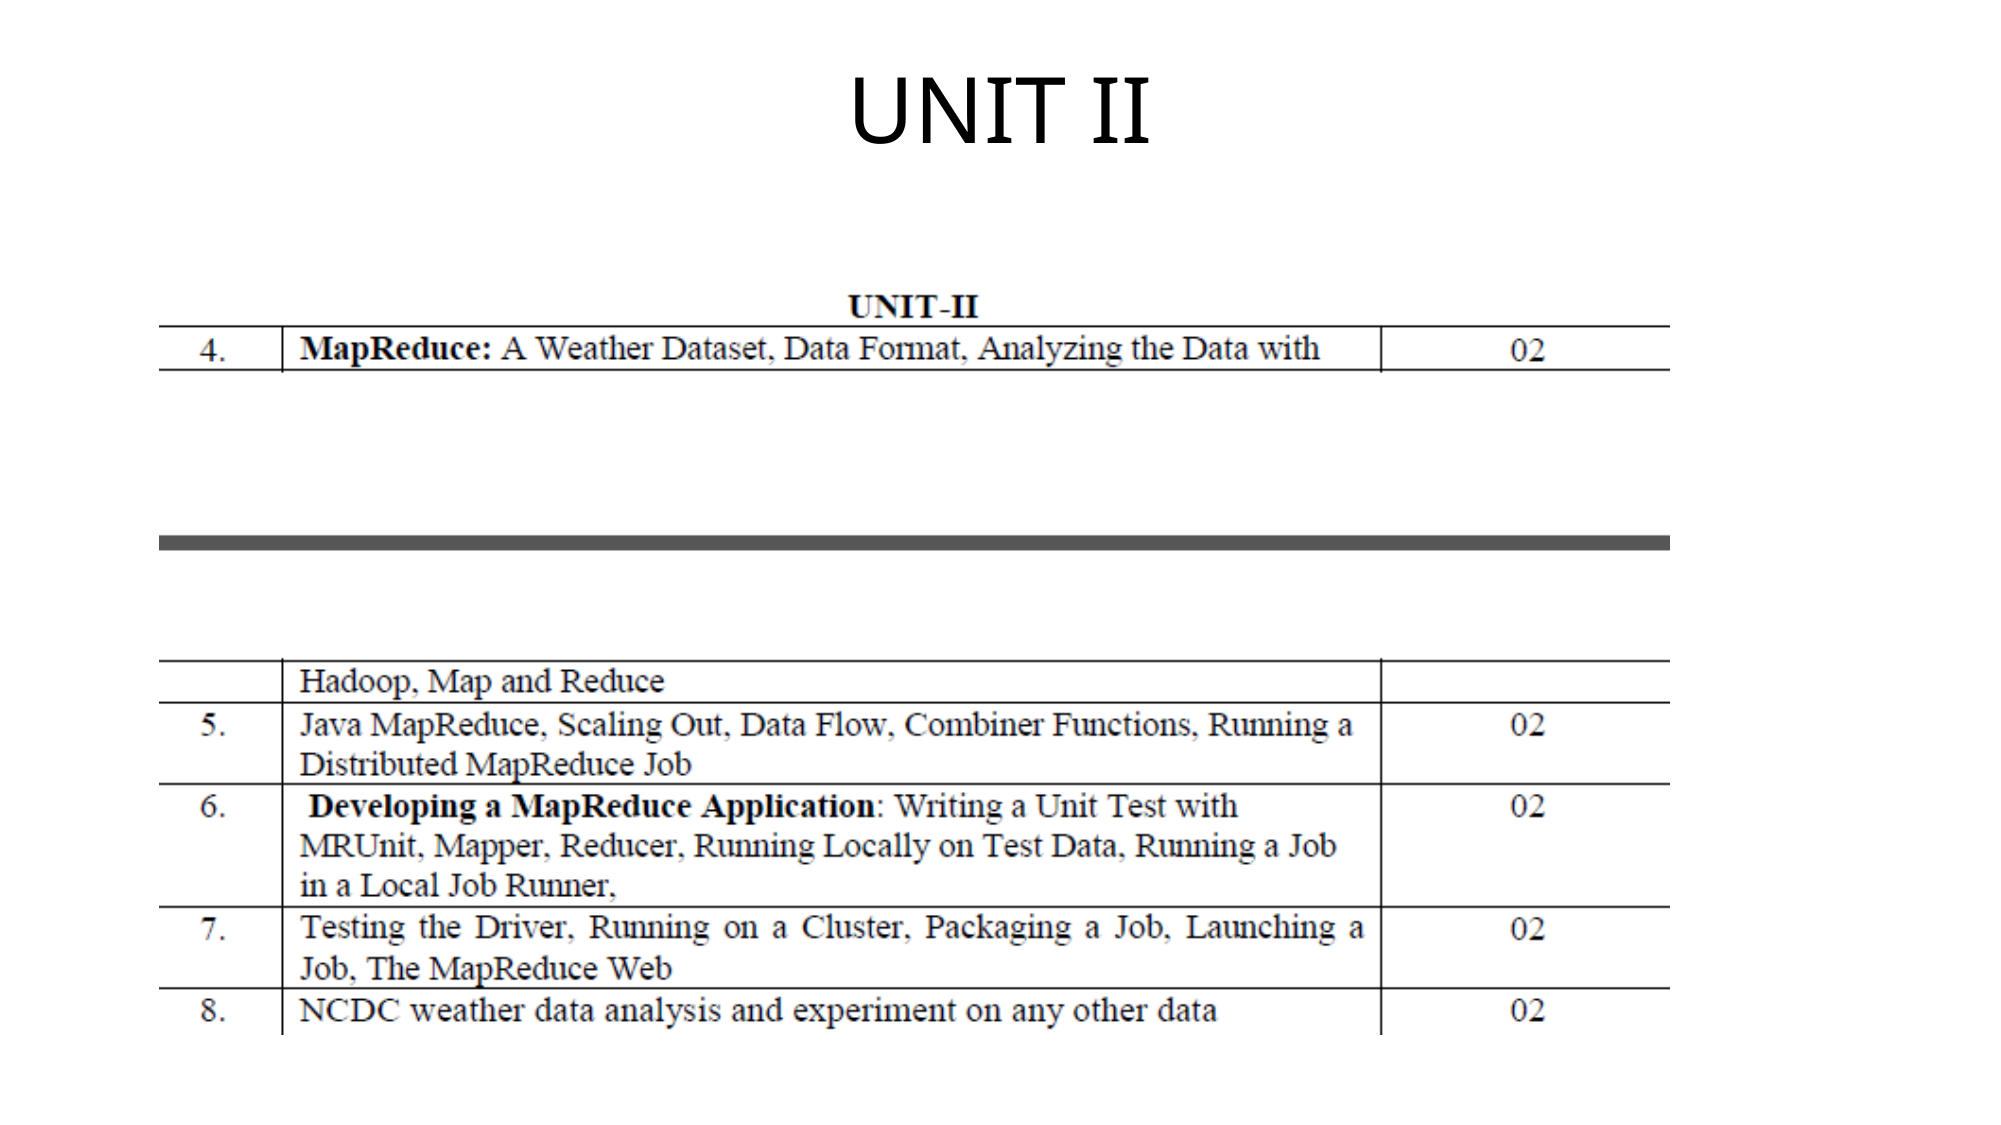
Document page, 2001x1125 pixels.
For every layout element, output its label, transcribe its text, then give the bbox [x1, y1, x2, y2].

title UNIT II [137, 59, 1863, 278]
picture [159, 288, 1670, 1035]
